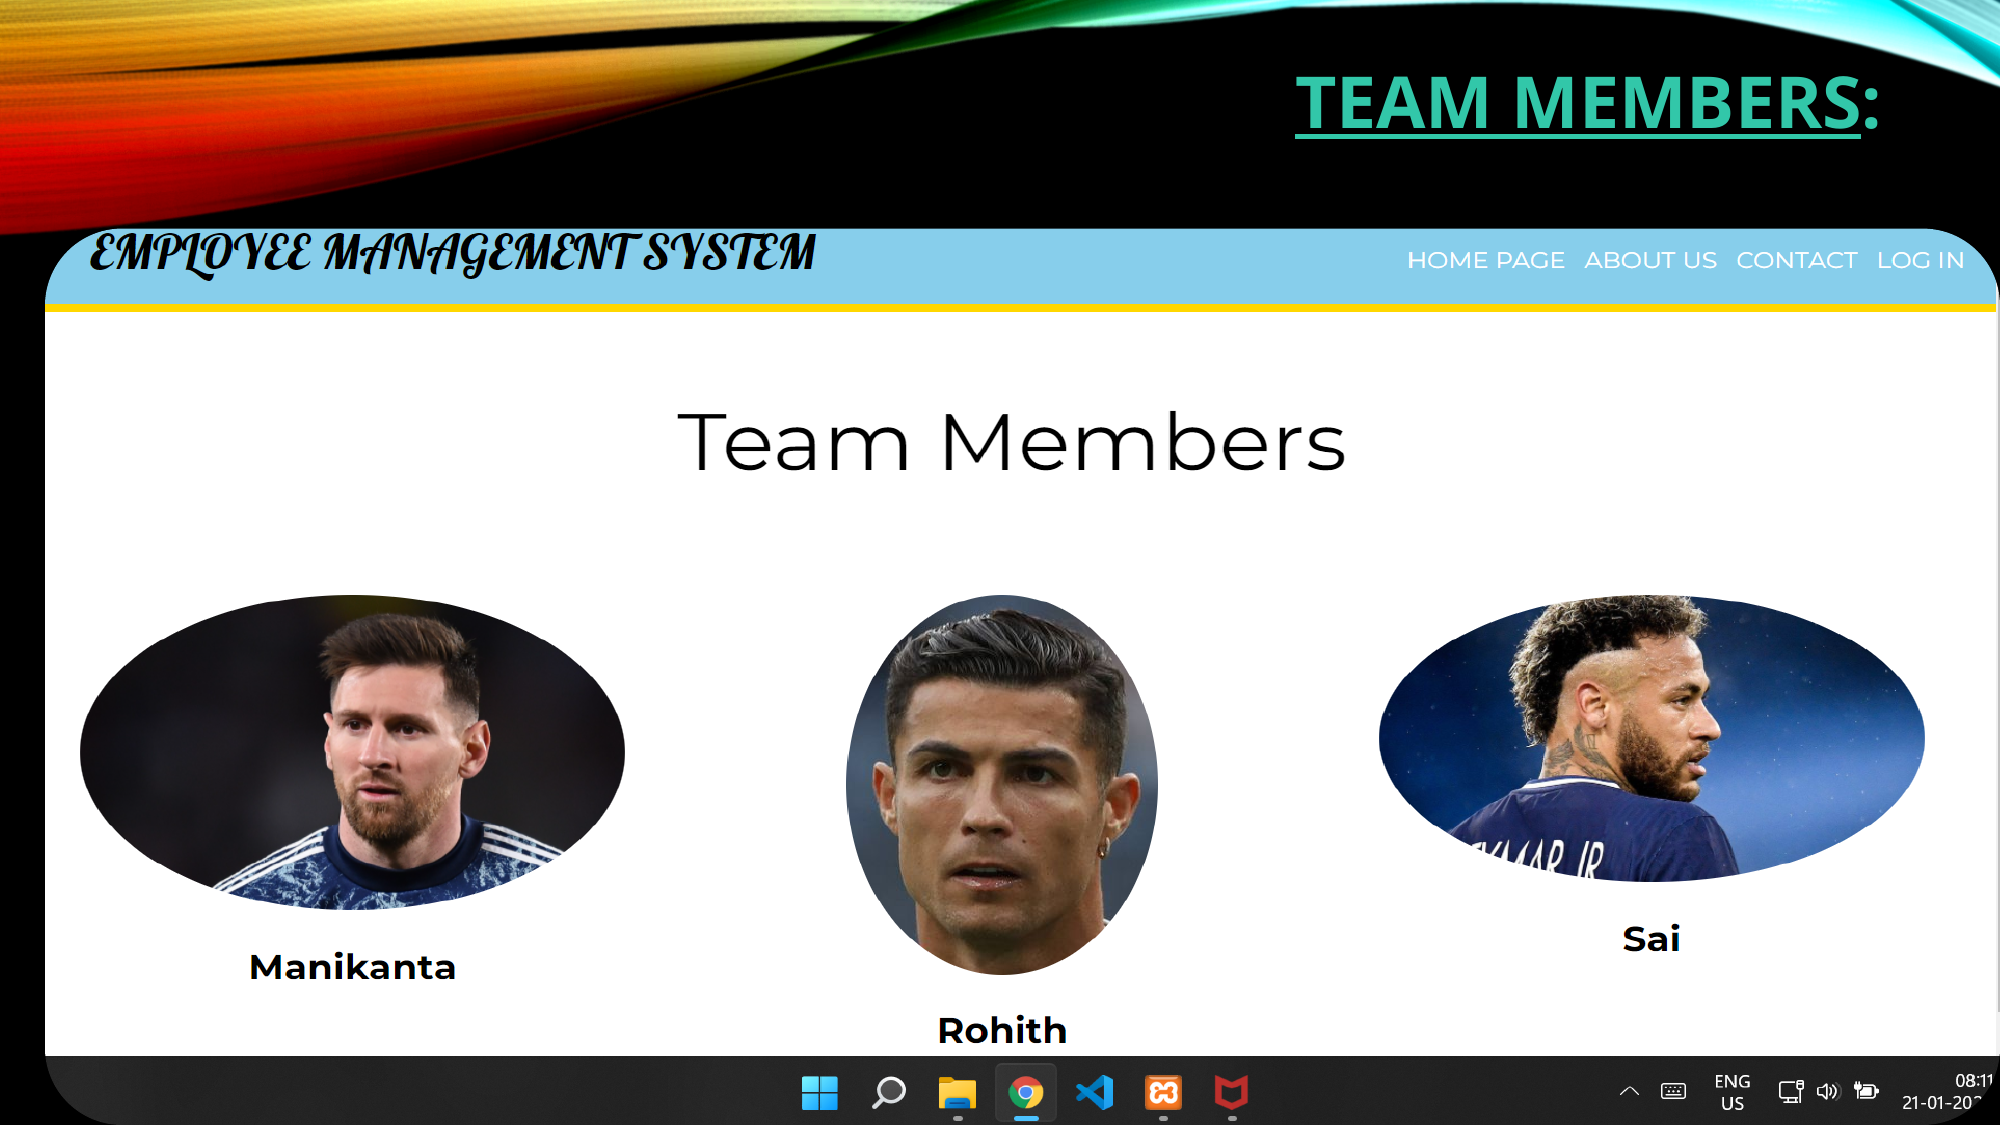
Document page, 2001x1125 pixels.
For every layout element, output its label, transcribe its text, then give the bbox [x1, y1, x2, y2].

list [44, 228, 2000, 1125]
title TEAM MEMBERS: [1280, 30, 1971, 180]
picture [0, 0, 2000, 237]
